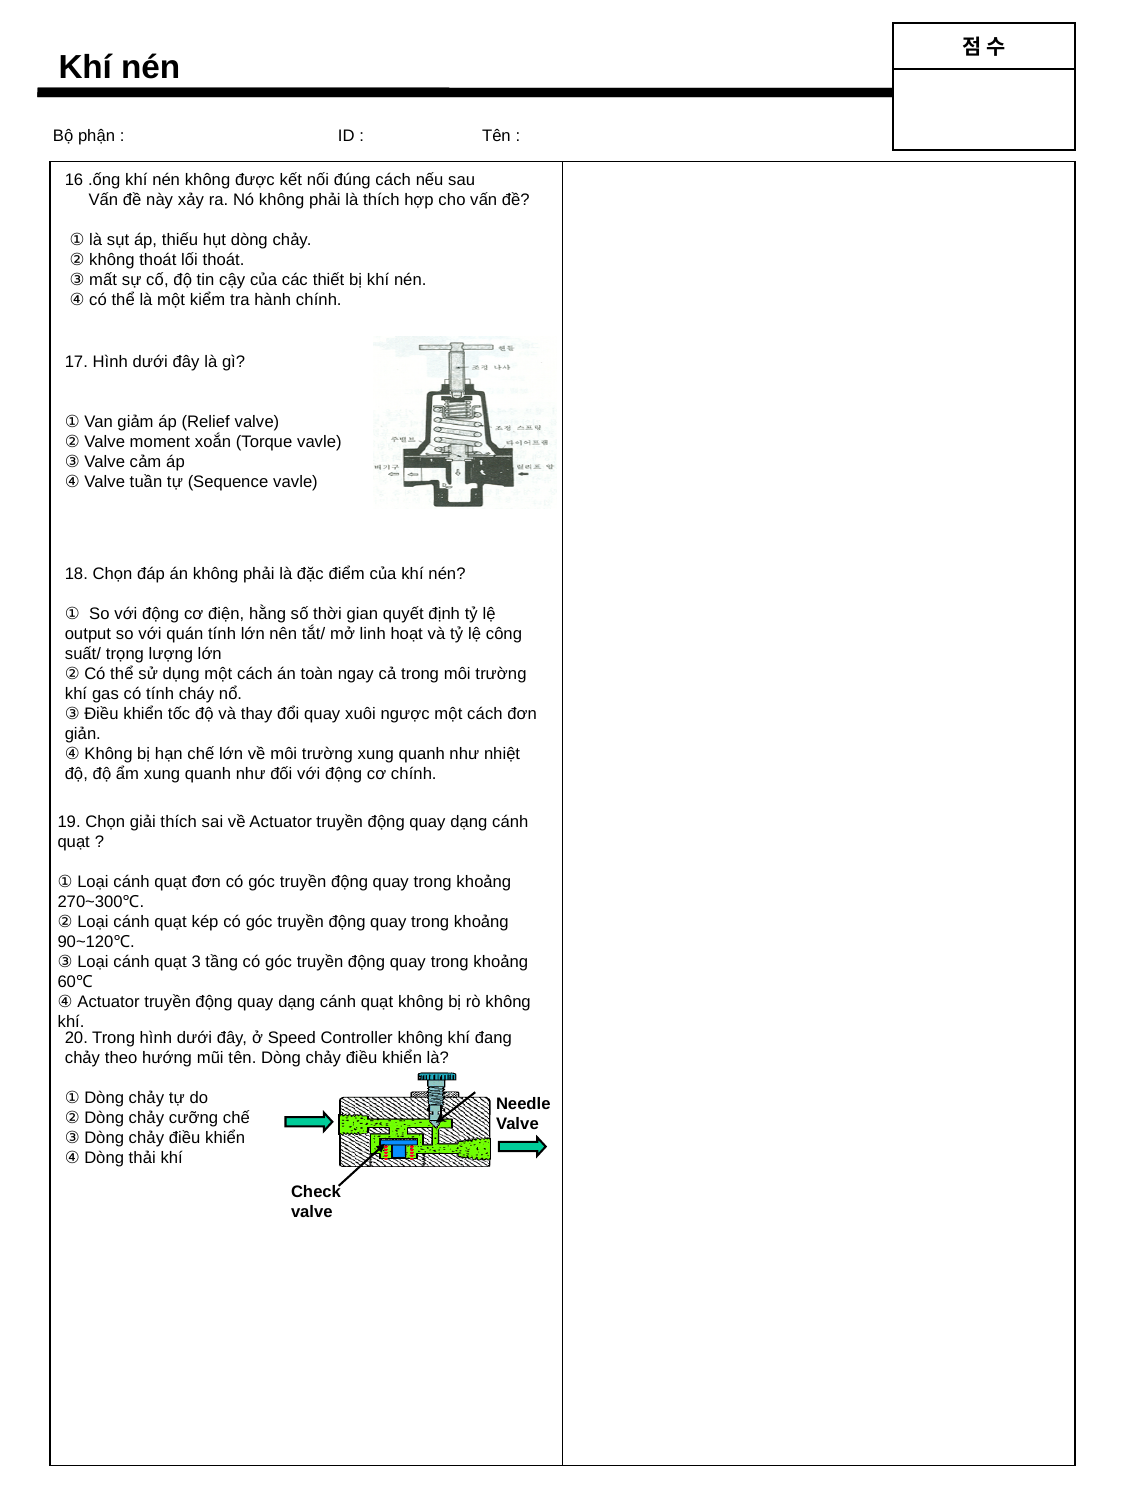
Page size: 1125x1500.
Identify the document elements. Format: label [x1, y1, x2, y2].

text_box [37, 37, 892, 93]
table_cell [894, 70, 1074, 149]
text_box [38, 117, 541, 153]
text_box [42, 161, 1075, 1466]
table_header [894, 24, 1074, 68]
picture [373, 336, 557, 509]
